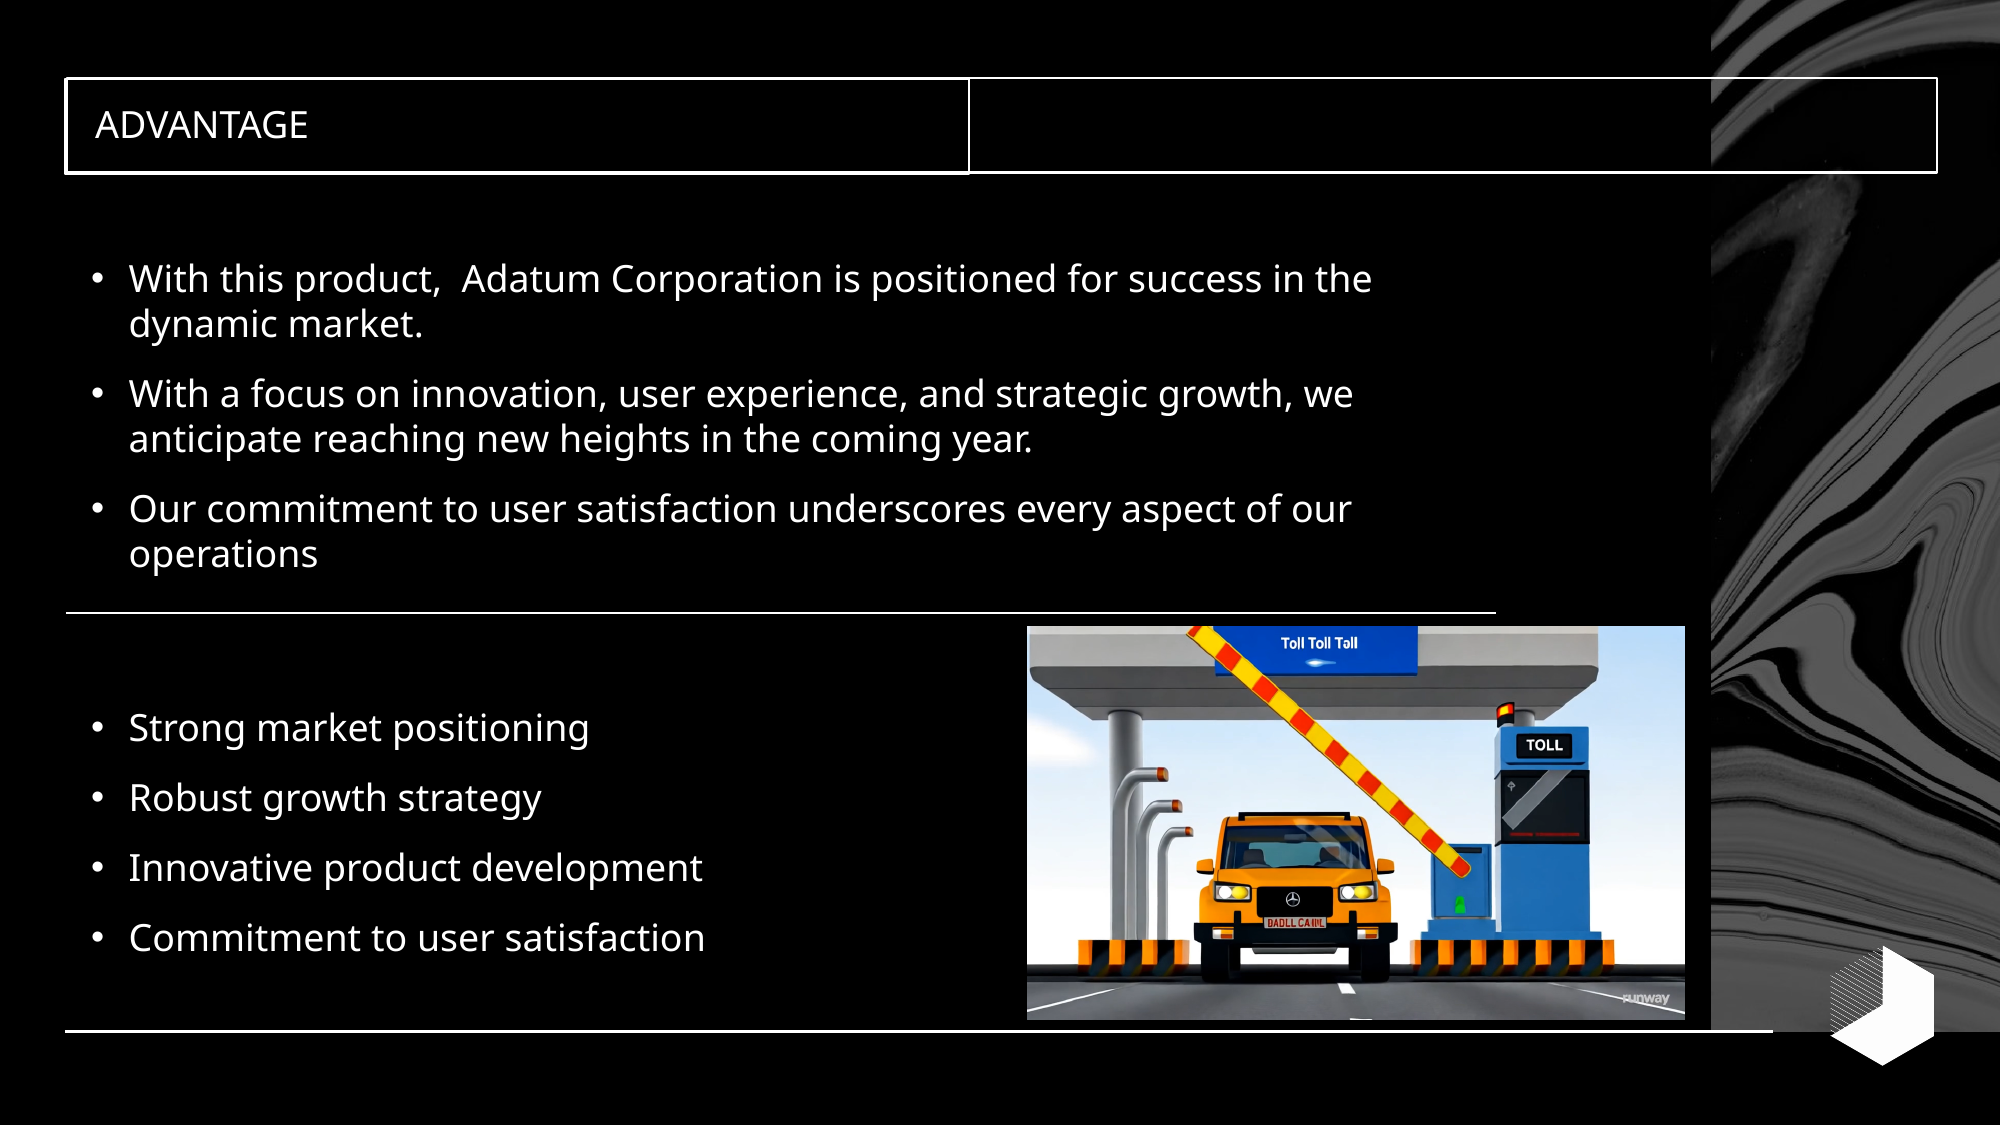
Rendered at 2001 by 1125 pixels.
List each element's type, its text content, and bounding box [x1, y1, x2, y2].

list With this product, Adatum Corporation is positioned for success in the dynamic market. With a focus on innovation, user experience, and strategic growth, we anticipate reaching new heights in the coming year. Our commitment to user satisfaction underscores every aspect of our operations [76, 235, 1529, 595]
title Advantage [64, 78, 970, 175]
picture [1711, 79, 1936, 171]
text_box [1026, 625, 1686, 1021]
list Strong market positioning Robust growth strategy Innovative product development Commitment to user satisfaction [76, 651, 1026, 1011]
picture [1711, 0, 2000, 1066]
